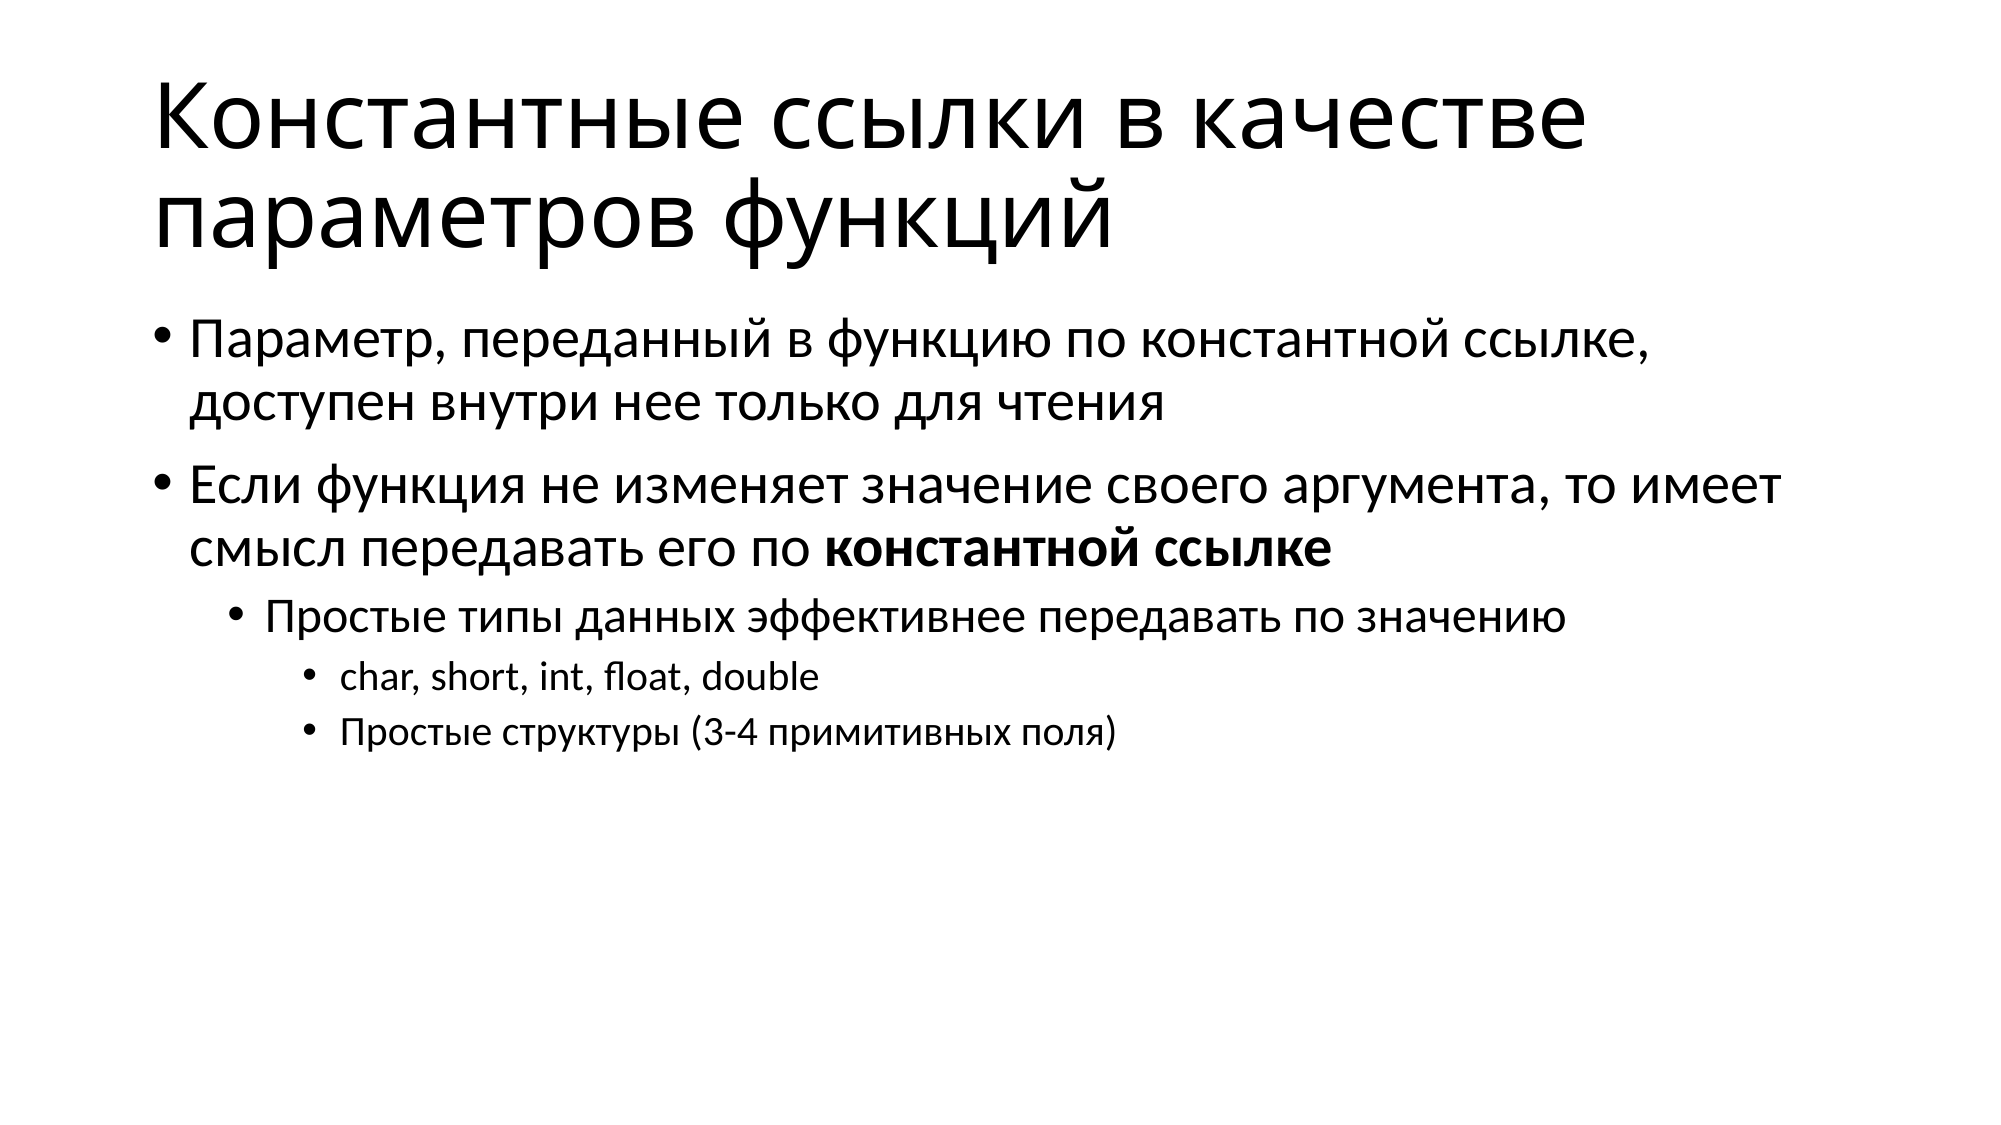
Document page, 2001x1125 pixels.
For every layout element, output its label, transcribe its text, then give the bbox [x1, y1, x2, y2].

list Параметр, переданный в функцию по константной ссылке, доступен внутри нее только для чтения Если функция не изменяет значение своего аргумента, то имеет смысл передавать его по константной ссылке Простые типы данных эффективнее передавать по значению char, short, int, float, double Простые структуры (3-4 примитивных поля) [137, 299, 1863, 1014]
title Константные ссылки в качестве параметров функций [137, 59, 1863, 278]
